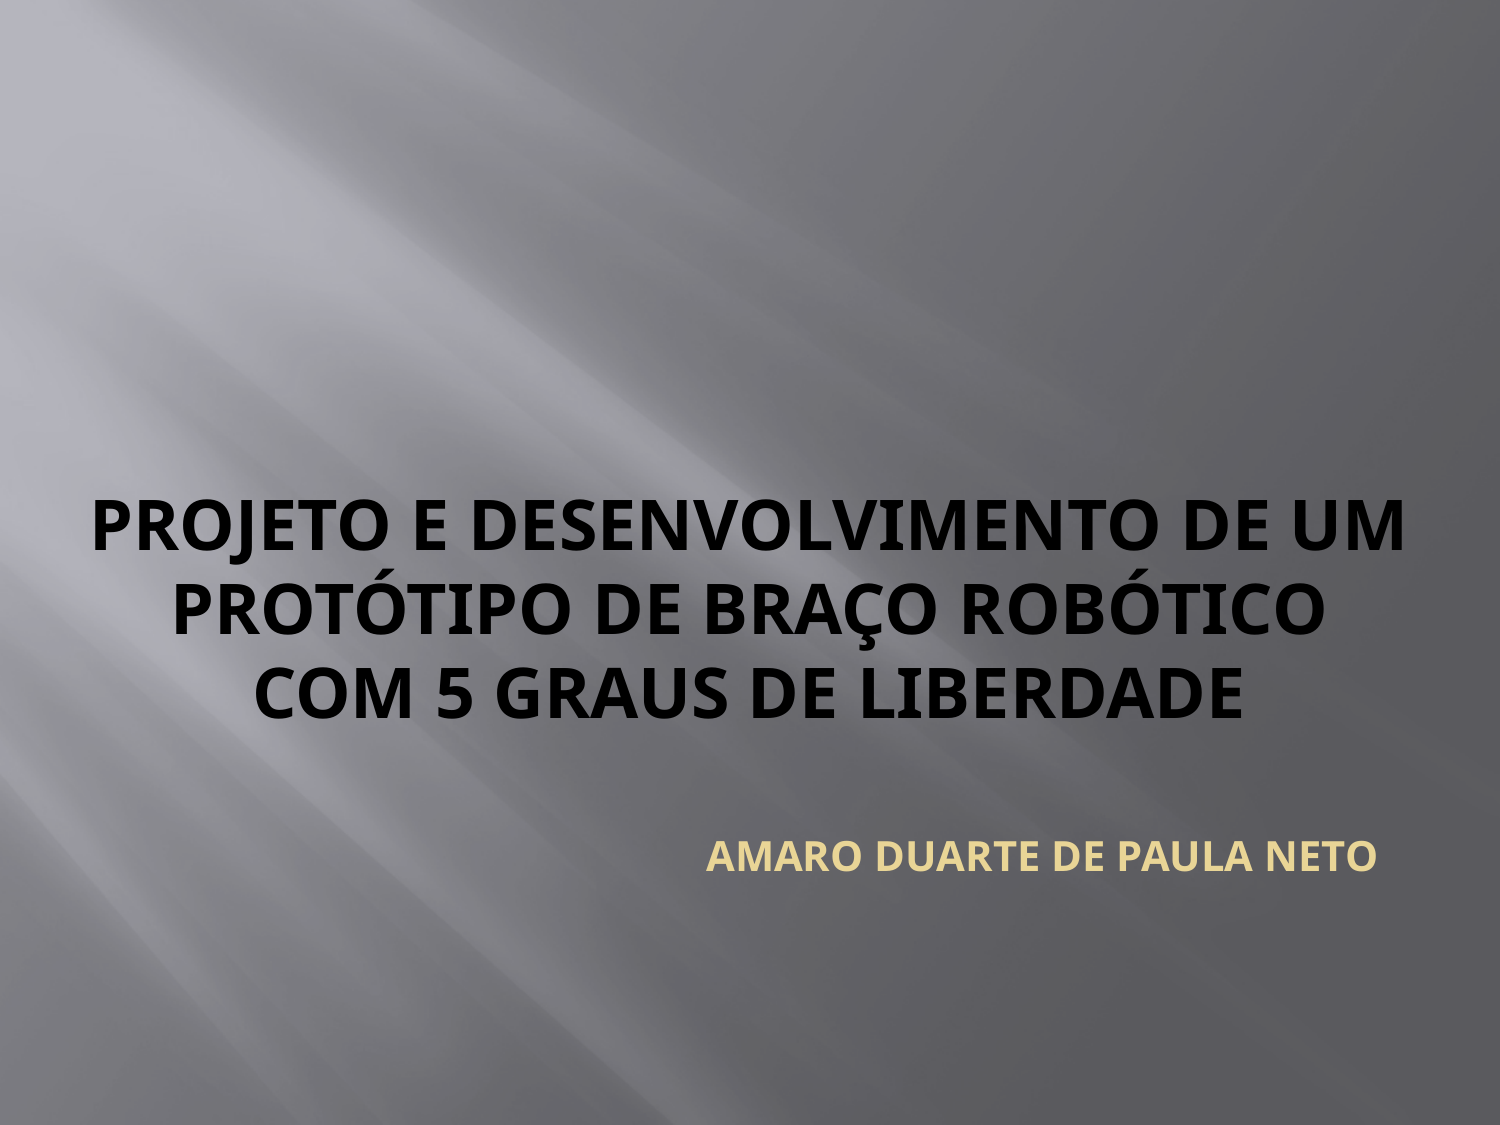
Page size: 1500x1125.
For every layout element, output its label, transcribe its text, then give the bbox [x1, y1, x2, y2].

text_box Amaro Duarte de Paula Neto [691, 822, 1393, 888]
title Projeto e desenvolvimento de um protótipo de braço robótico com 5 graus de liberdade [74, 432, 1425, 733]
